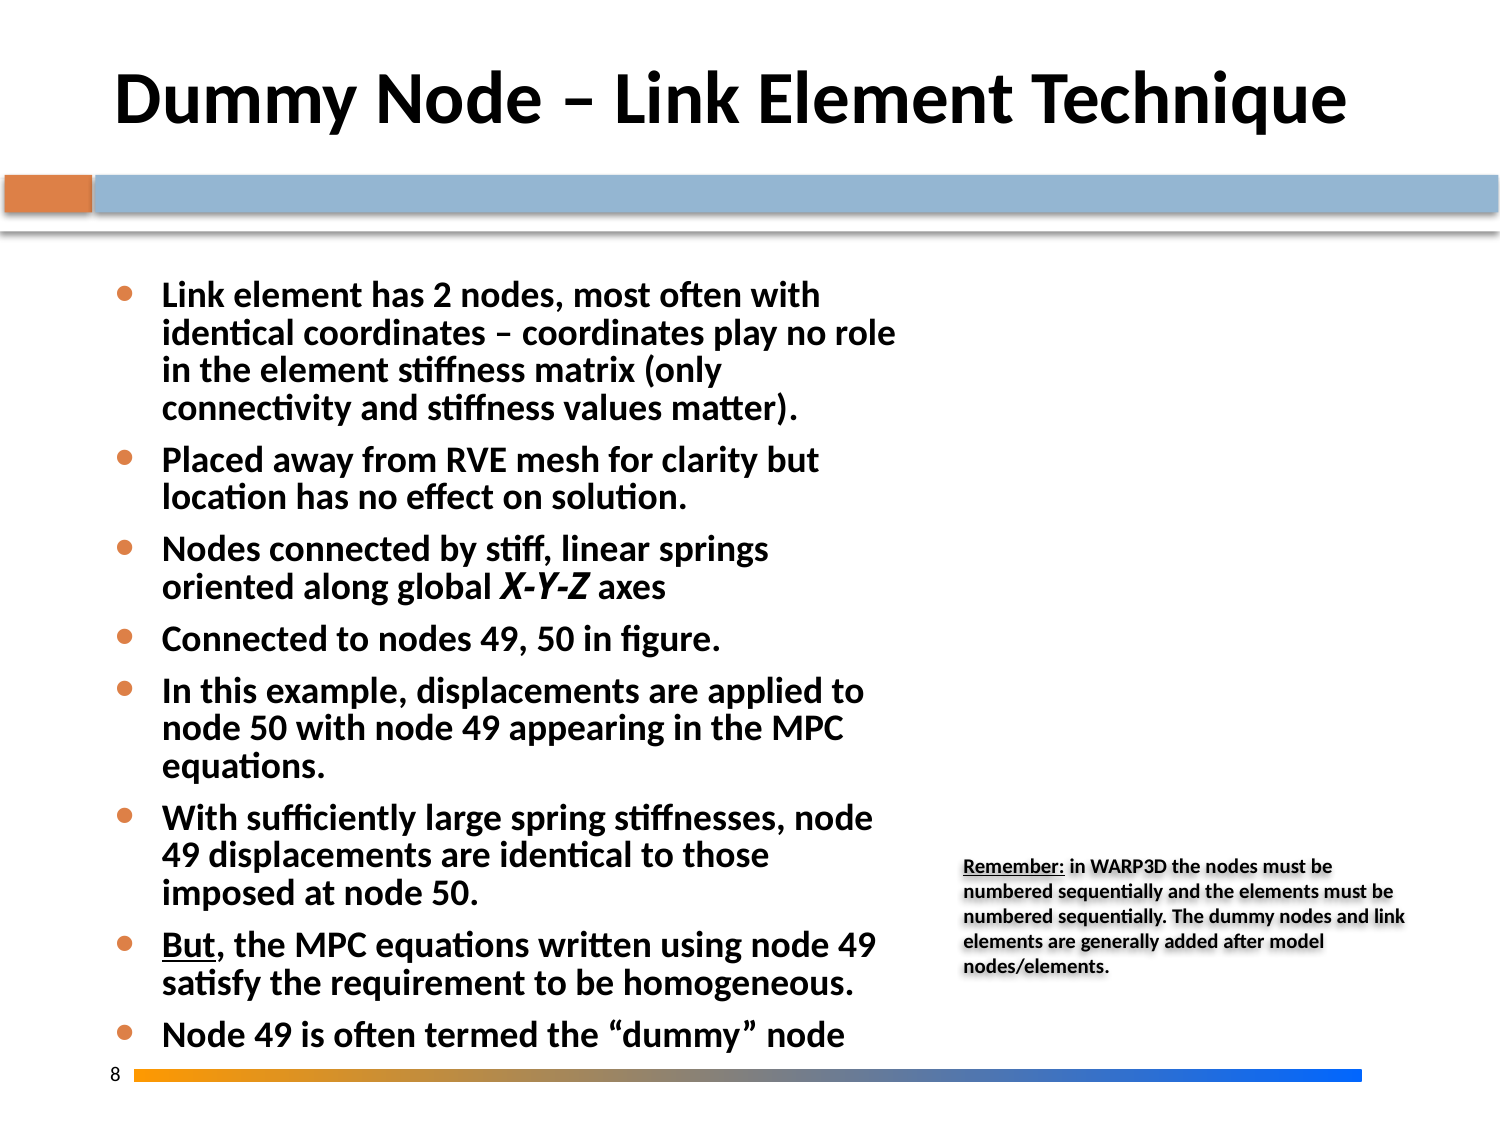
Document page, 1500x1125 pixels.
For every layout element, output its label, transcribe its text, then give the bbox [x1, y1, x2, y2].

list Link element has 2 nodes, most often with identical coordinates – coordinates play no role in the element stiffness matrix (only connectivity and stiffness values matter). Placed away from RVE mesh for clarity but location has no effect on solution. Nodes connected by stiff, linear springs oriented along global X-Y-Z axes Connected to nodes 49, 50 in figure. In this example, displacements are applied to node 50 with node 49 appearing in the MPC equations. With sufficiently large spring stiffnesses, node 49 displacements are identical to those imposed at node 50. But, the MPC equations written using node 49 satisfy the requirement to be homogeneous. Node 49 is often termed the “dummy” node [99, 269, 919, 1008]
title Dummy Node – Link Element Technique [99, 12, 1438, 176]
picture [946, 287, 1466, 921]
text_box Remember: in WARP3D the nodes must be numbered sequentially and the elements must be numbered sequentially. The dummy nodes and link elements are generally added after model nodes/elements. [948, 931, 1438, 986]
